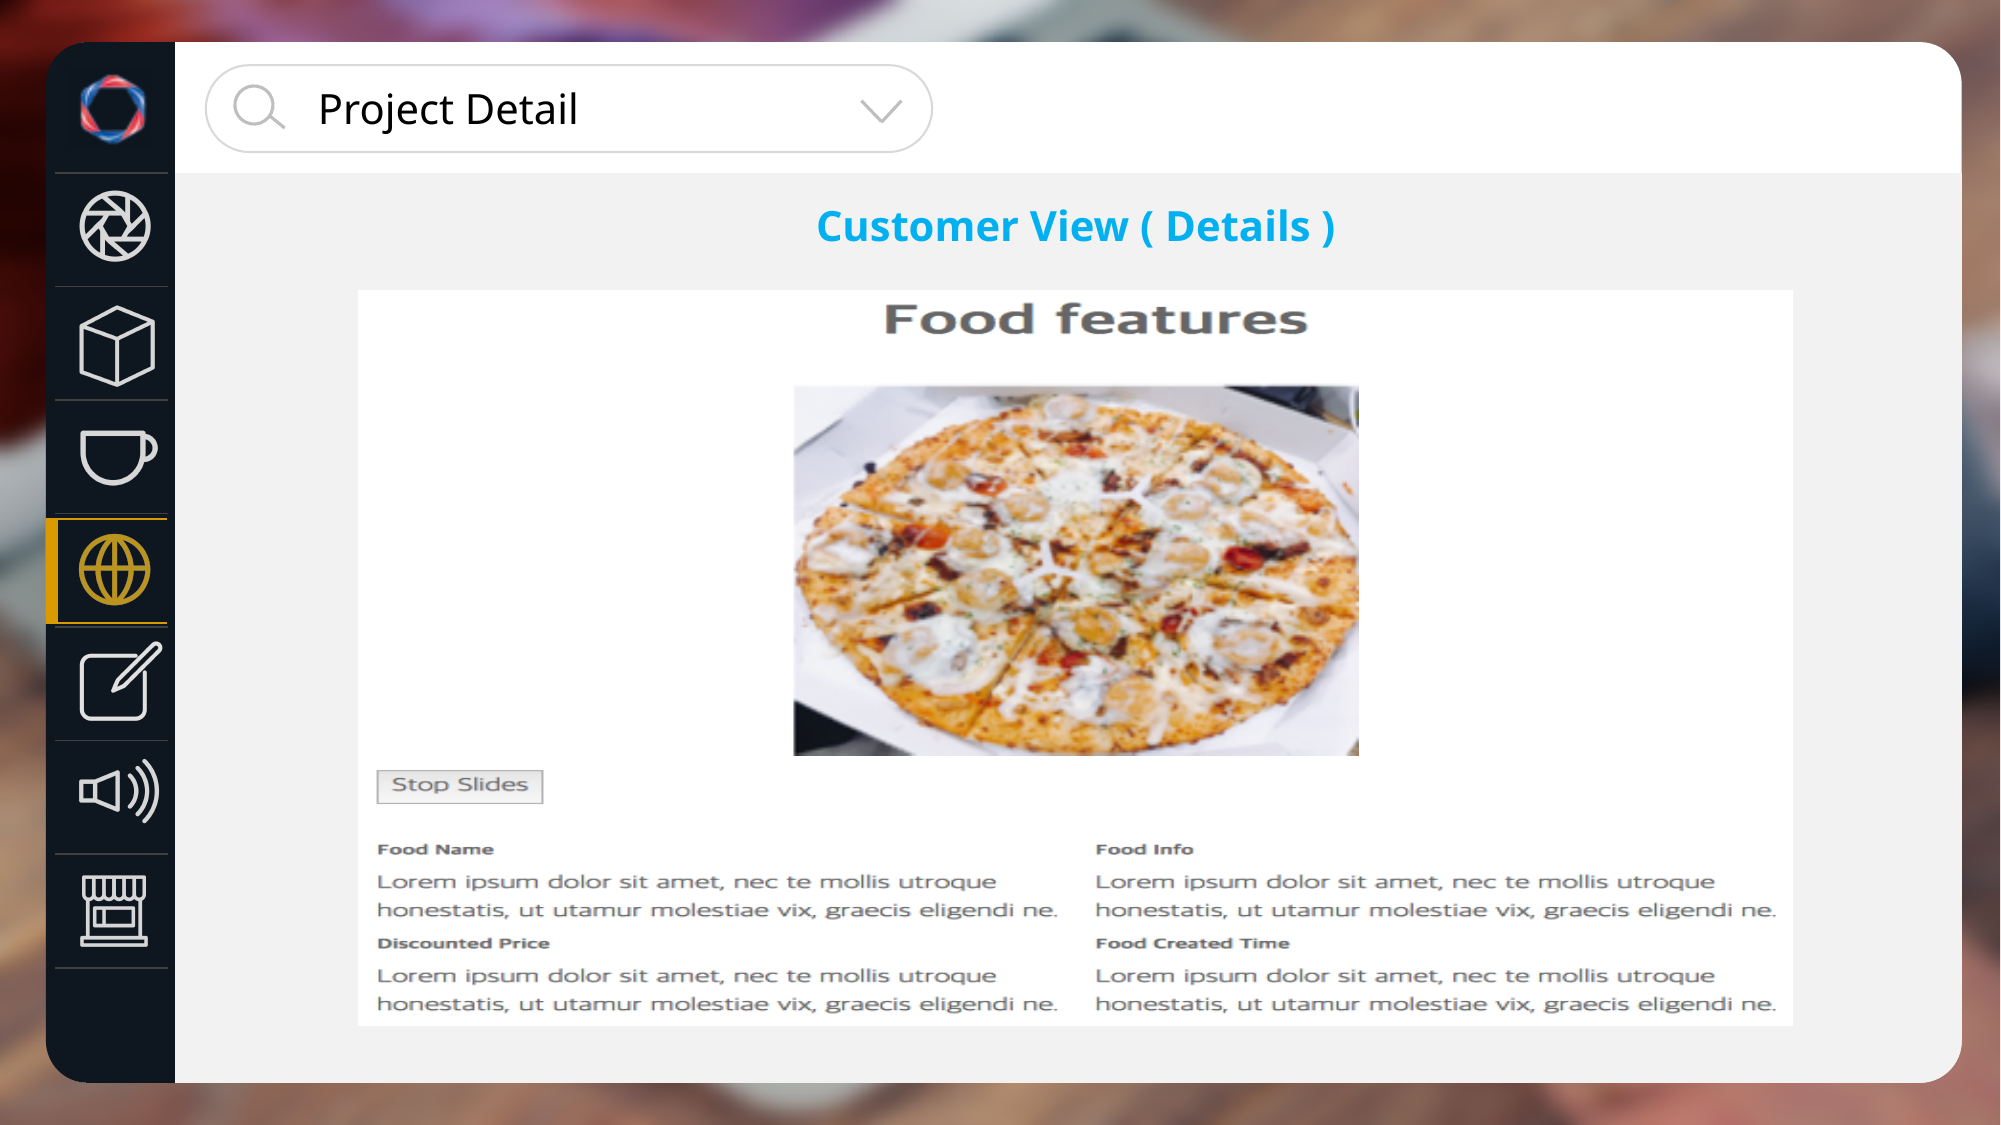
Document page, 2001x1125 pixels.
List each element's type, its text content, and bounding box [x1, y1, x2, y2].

text_box Customer View ( Details ) [801, 192, 1351, 258]
text_box Project Detail [303, 75, 594, 140]
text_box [45, 518, 167, 624]
picture [0, 0, 2001, 1125]
